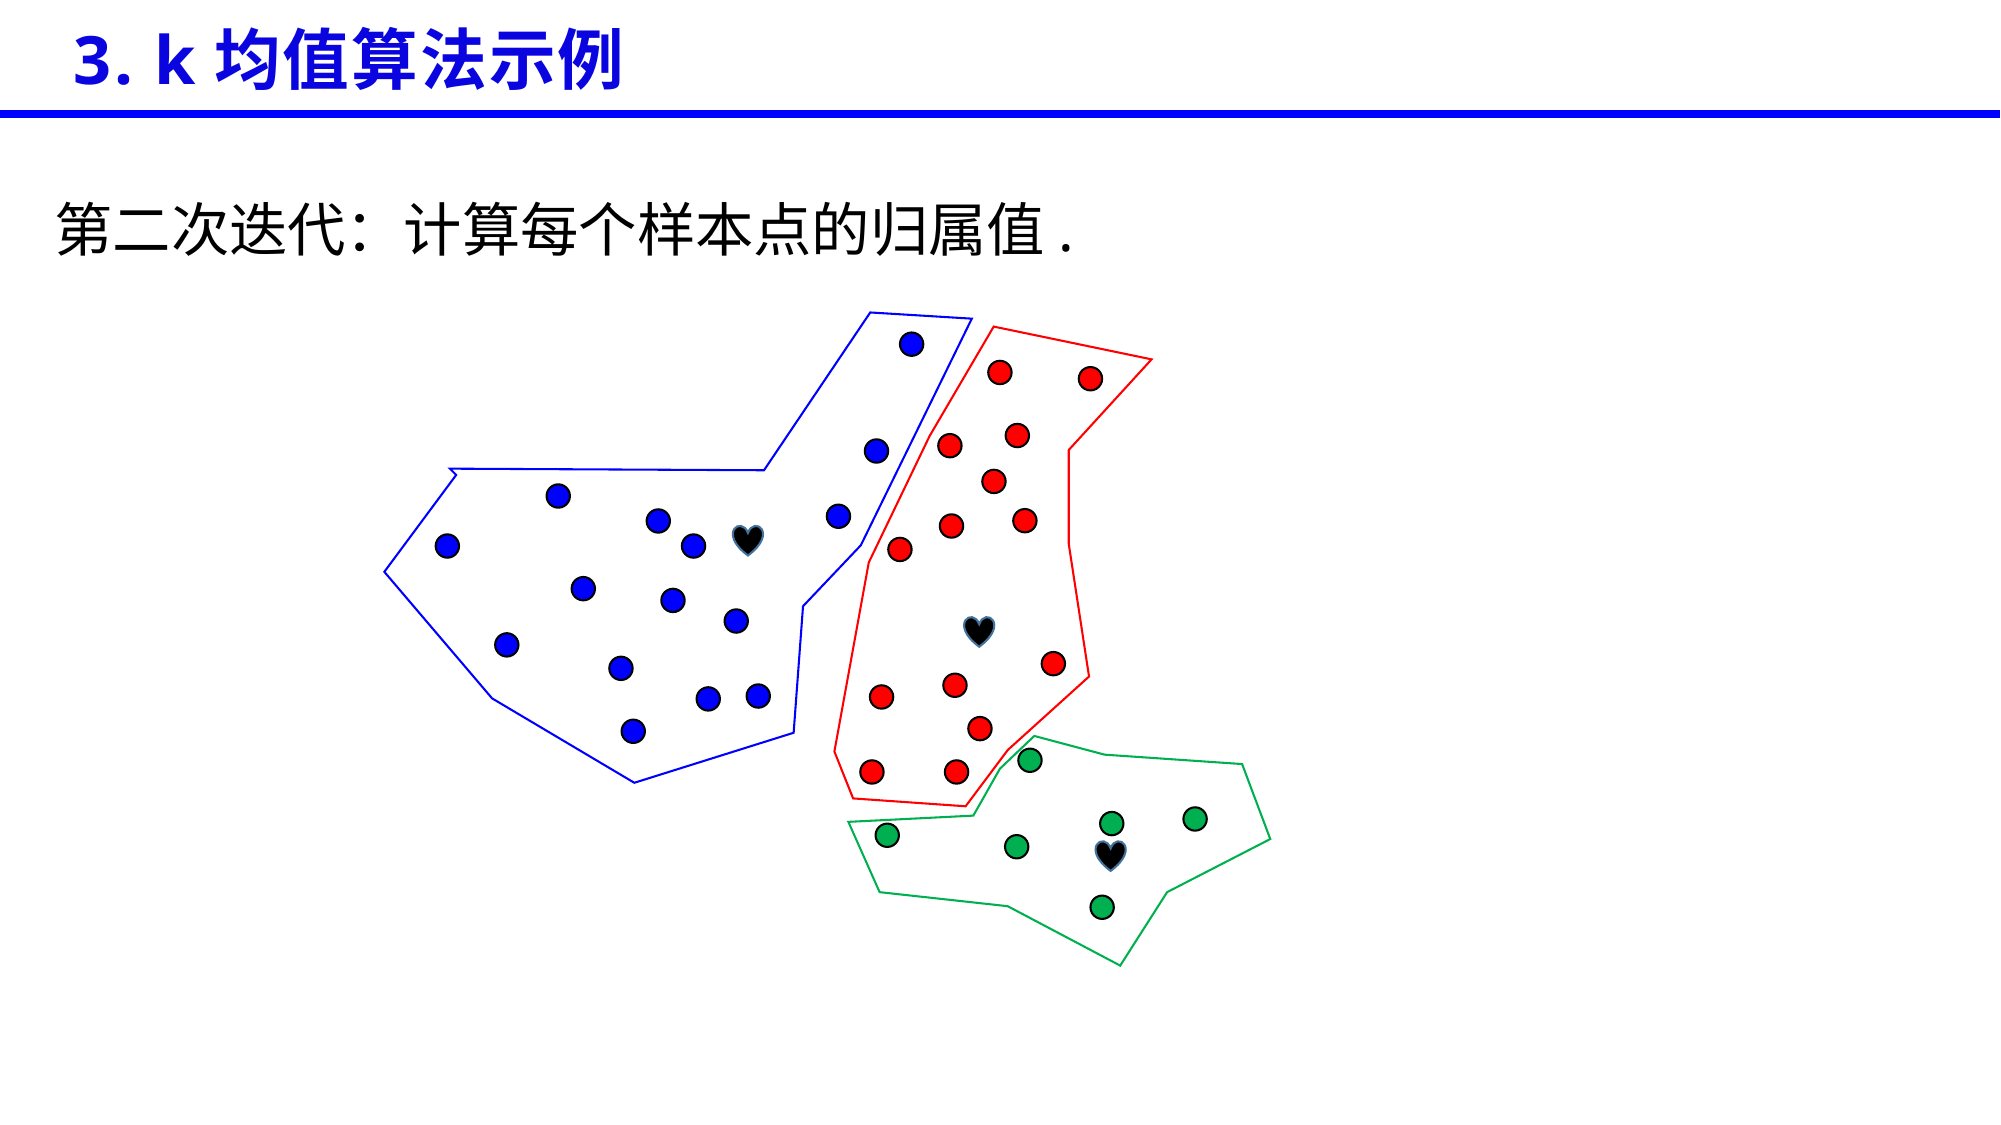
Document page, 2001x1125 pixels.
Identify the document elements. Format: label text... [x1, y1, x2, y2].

text_box 第二次迭代：计算每个样本点的归属值. [39, 151, 1713, 271]
text_box [383, 311, 974, 784]
text_box [846, 734, 1272, 967]
text_box 3. k均值算法示例 [59, 10, 1308, 106]
text_box [833, 325, 1154, 808]
